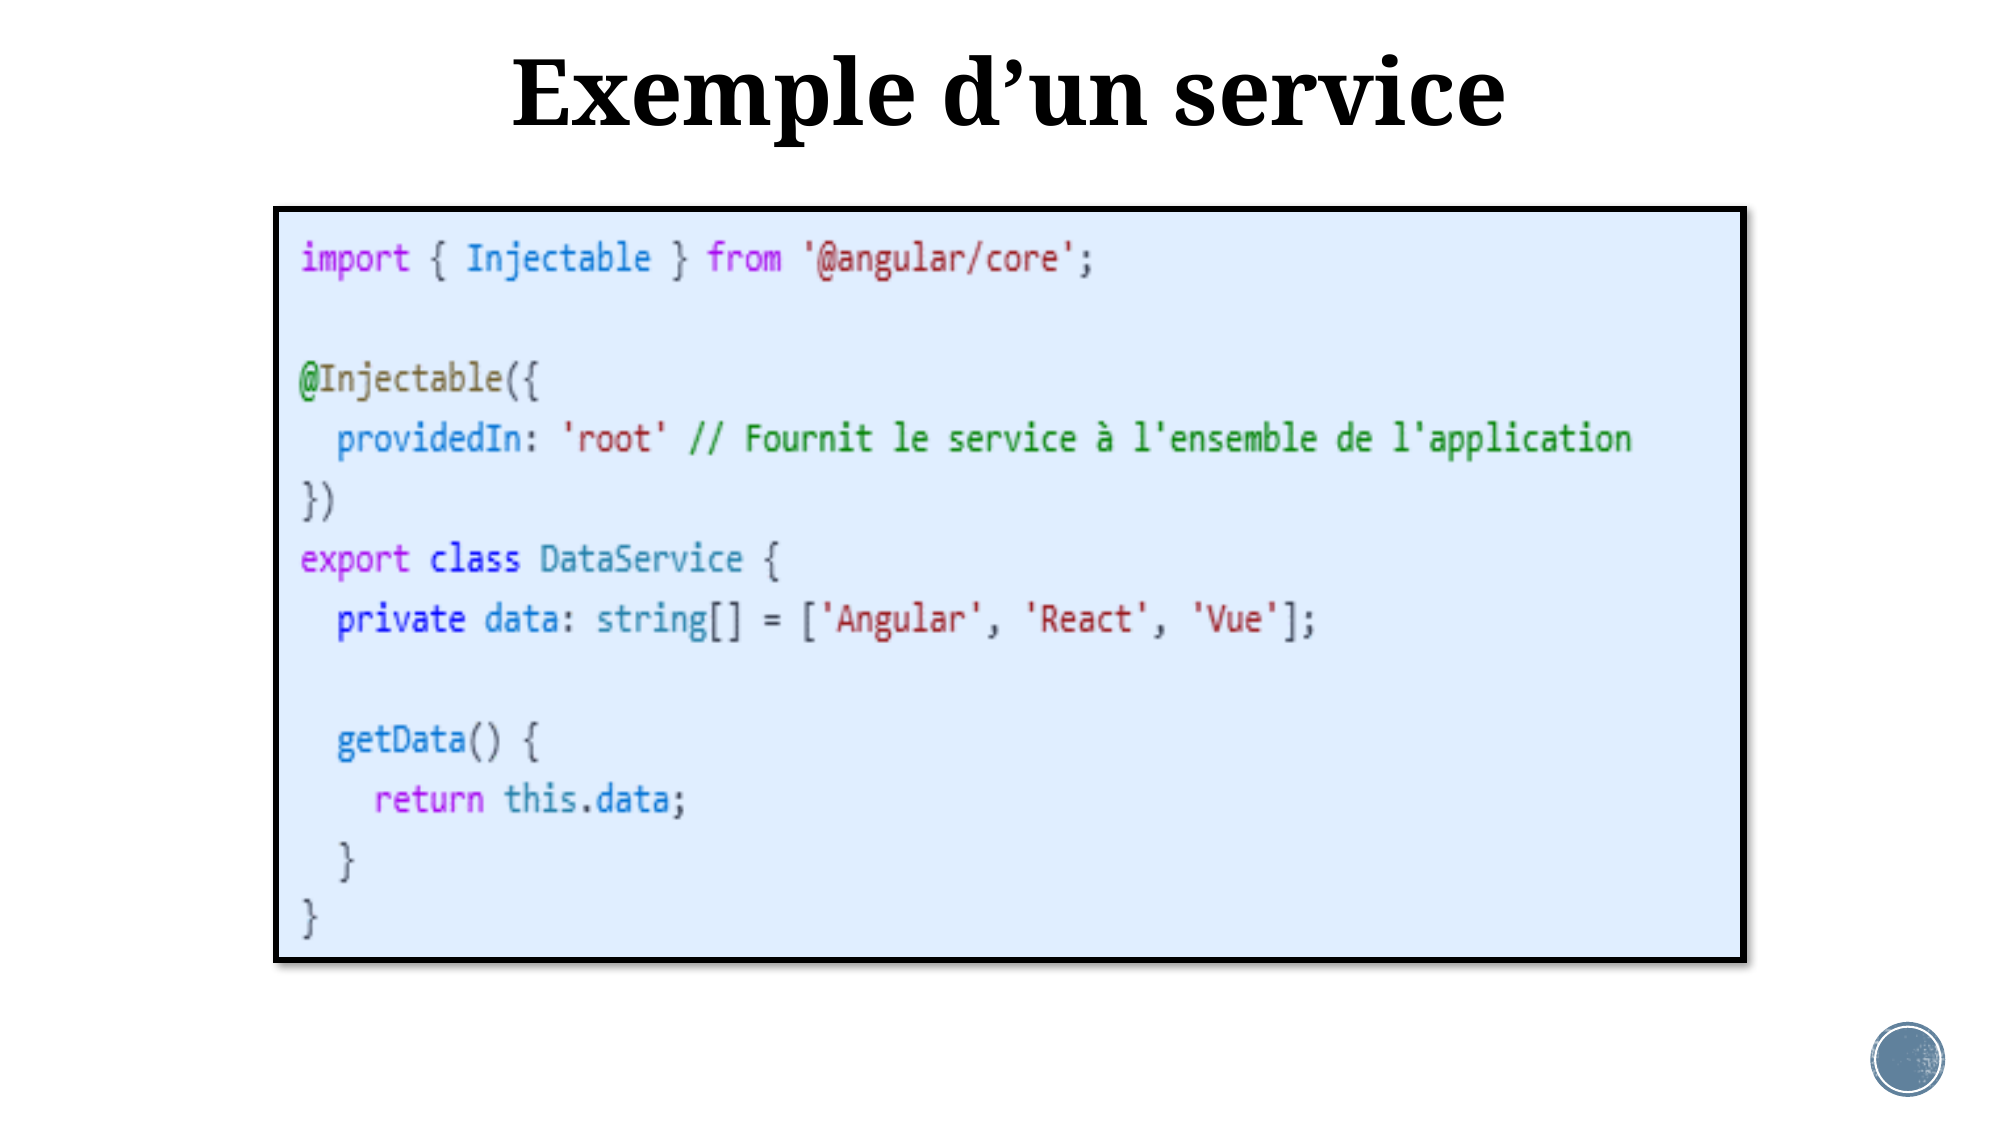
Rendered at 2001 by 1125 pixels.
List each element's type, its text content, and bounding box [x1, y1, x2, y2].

title Exemple d’un service [184, 38, 1835, 153]
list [282, 215, 1739, 955]
